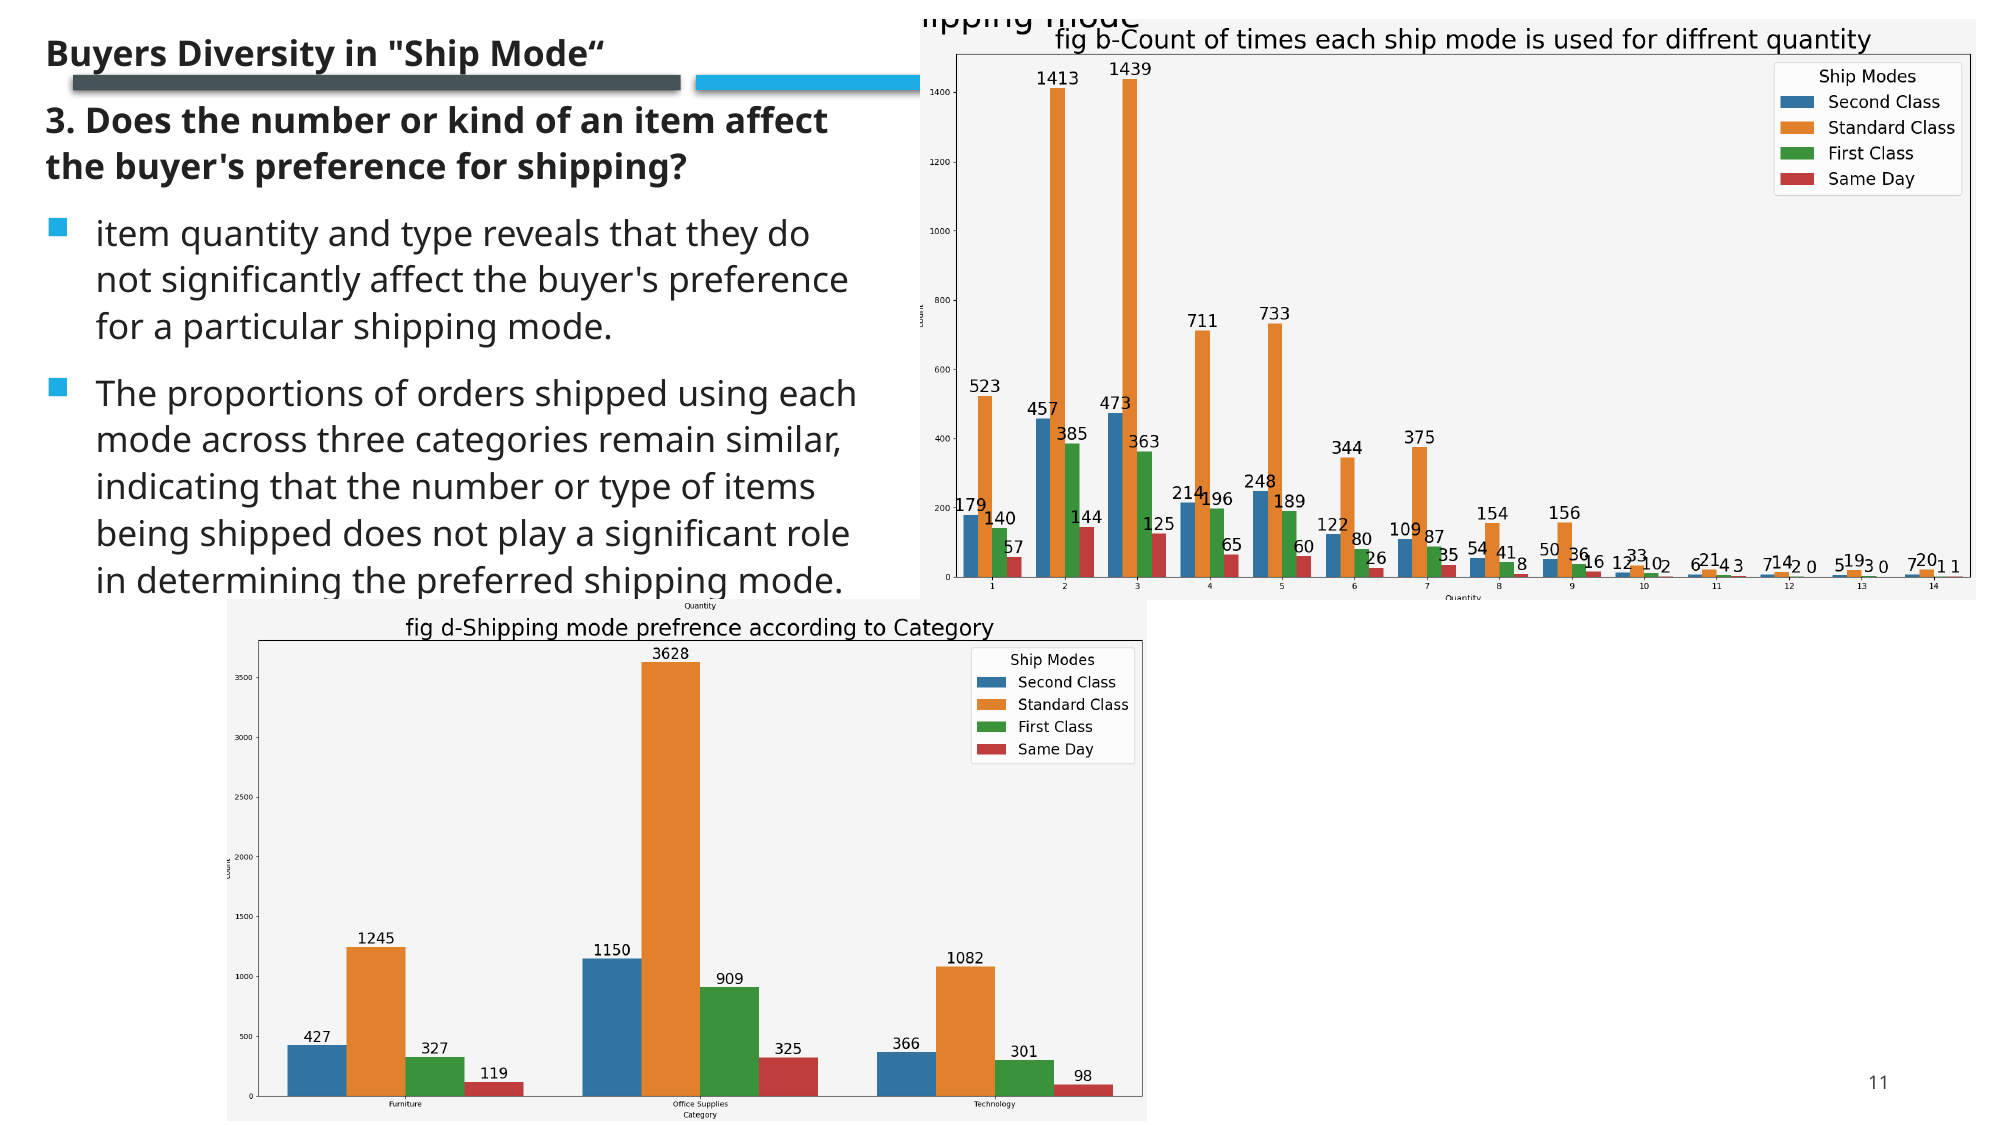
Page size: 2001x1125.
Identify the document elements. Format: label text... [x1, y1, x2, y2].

slide_number 11 [1732, 1053, 1905, 1114]
list Buyers Diversity in "Ship Mode“ 3. Does the number or kind of an item affect the buyer's preference for shipping? item quantity and type reveals that they do not significantly affect the buyer's preference for a particular shipping mode. The proportions of orders shipped using each mode across three categories remain similar, indicating that the number or type of items being shipped does not play a significant role in determining the preferred shipping mode. [30, 19, 883, 644]
picture [226, 18, 2000, 1121]
